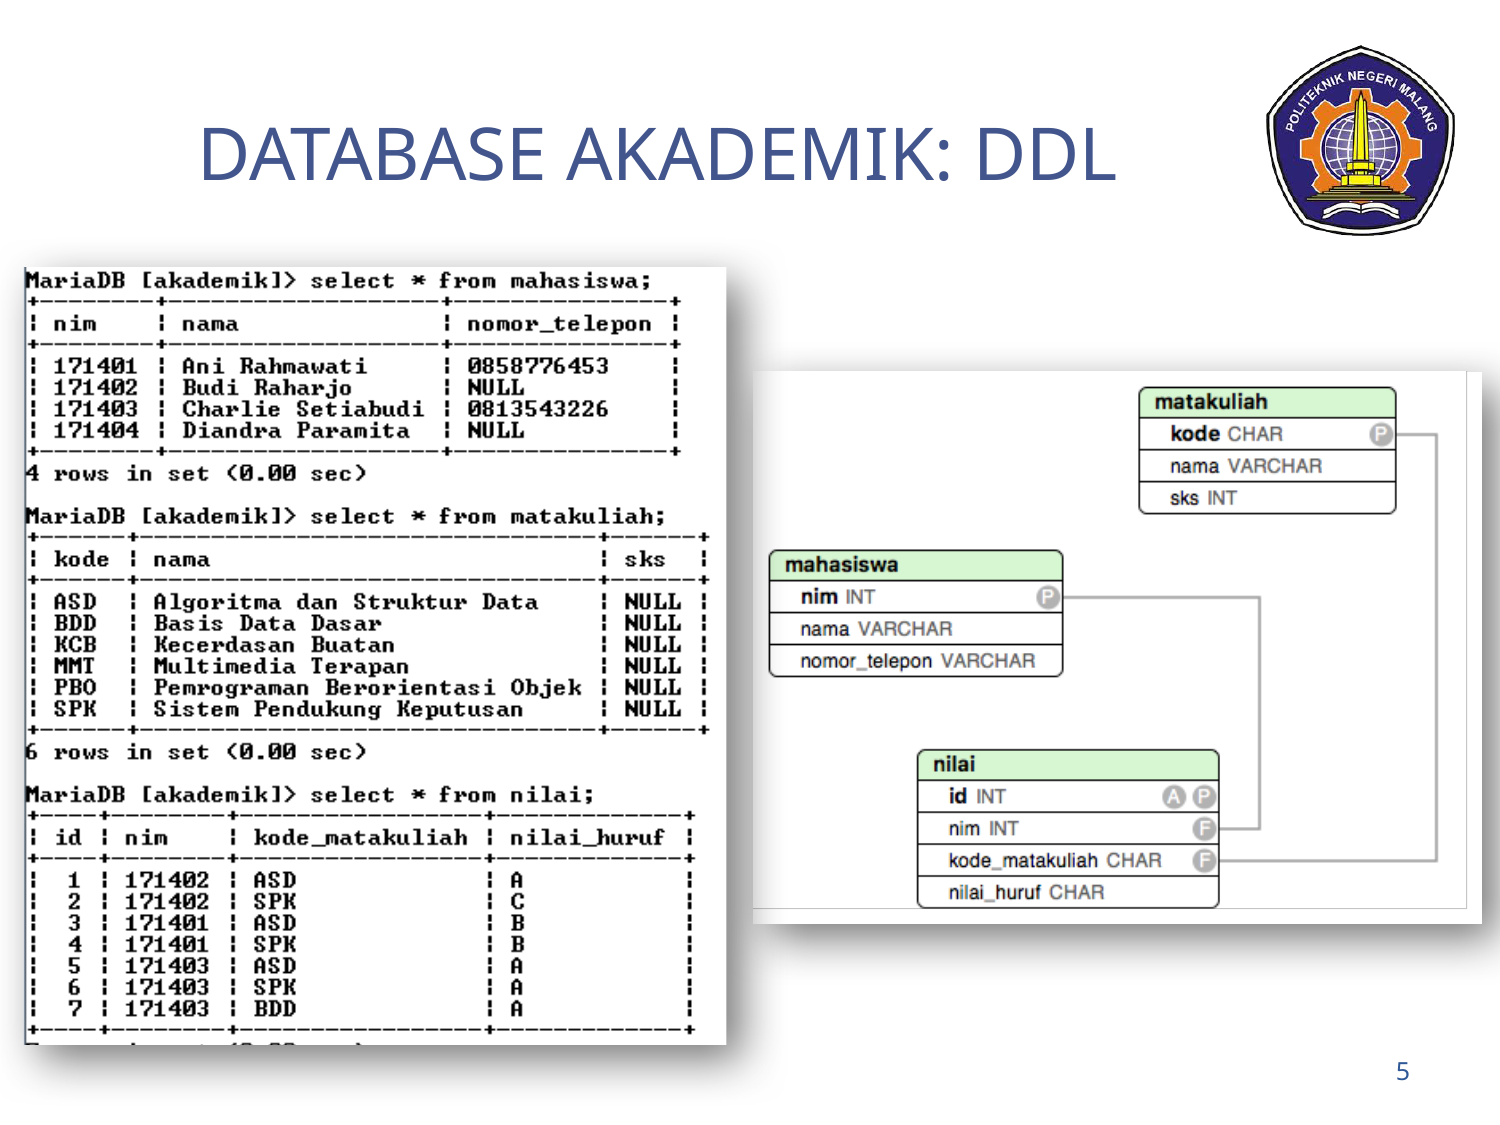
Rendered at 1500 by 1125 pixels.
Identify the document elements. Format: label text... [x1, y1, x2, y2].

slide_number 5 [1074, 1042, 1425, 1103]
title DATABASE AKADEMIK: DDL [69, 66, 1247, 236]
picture [752, 371, 1483, 925]
picture [1266, 45, 1455, 236]
picture [23, 266, 727, 1045]
